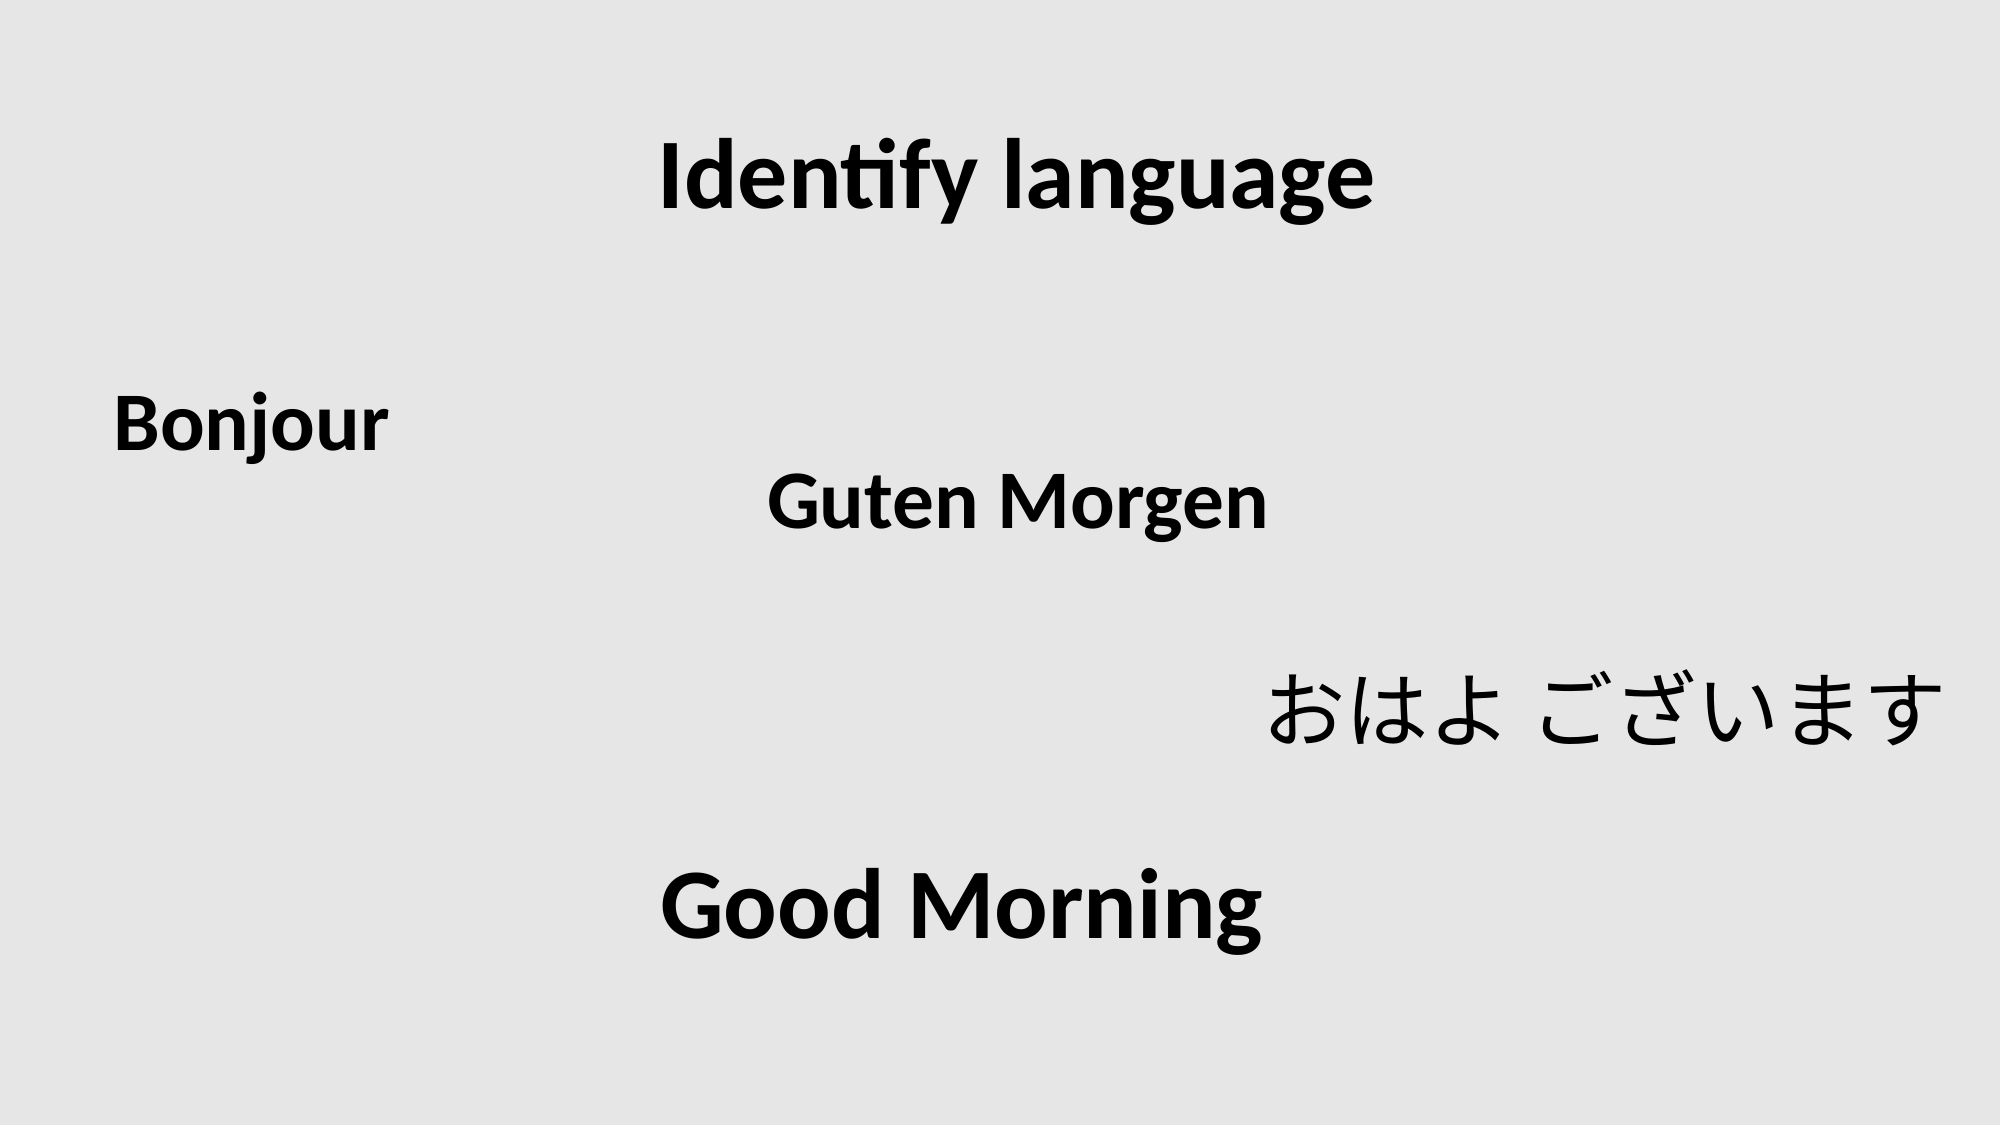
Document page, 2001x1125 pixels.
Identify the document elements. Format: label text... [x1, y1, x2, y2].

text_box Bonjour [98, 359, 479, 475]
text_box Identify language [636, 101, 1398, 237]
text_box Guten Morgen [752, 438, 1358, 553]
text_box おはよ ございます [1247, 650, 2000, 766]
text_box Good Morning [645, 830, 1389, 966]
